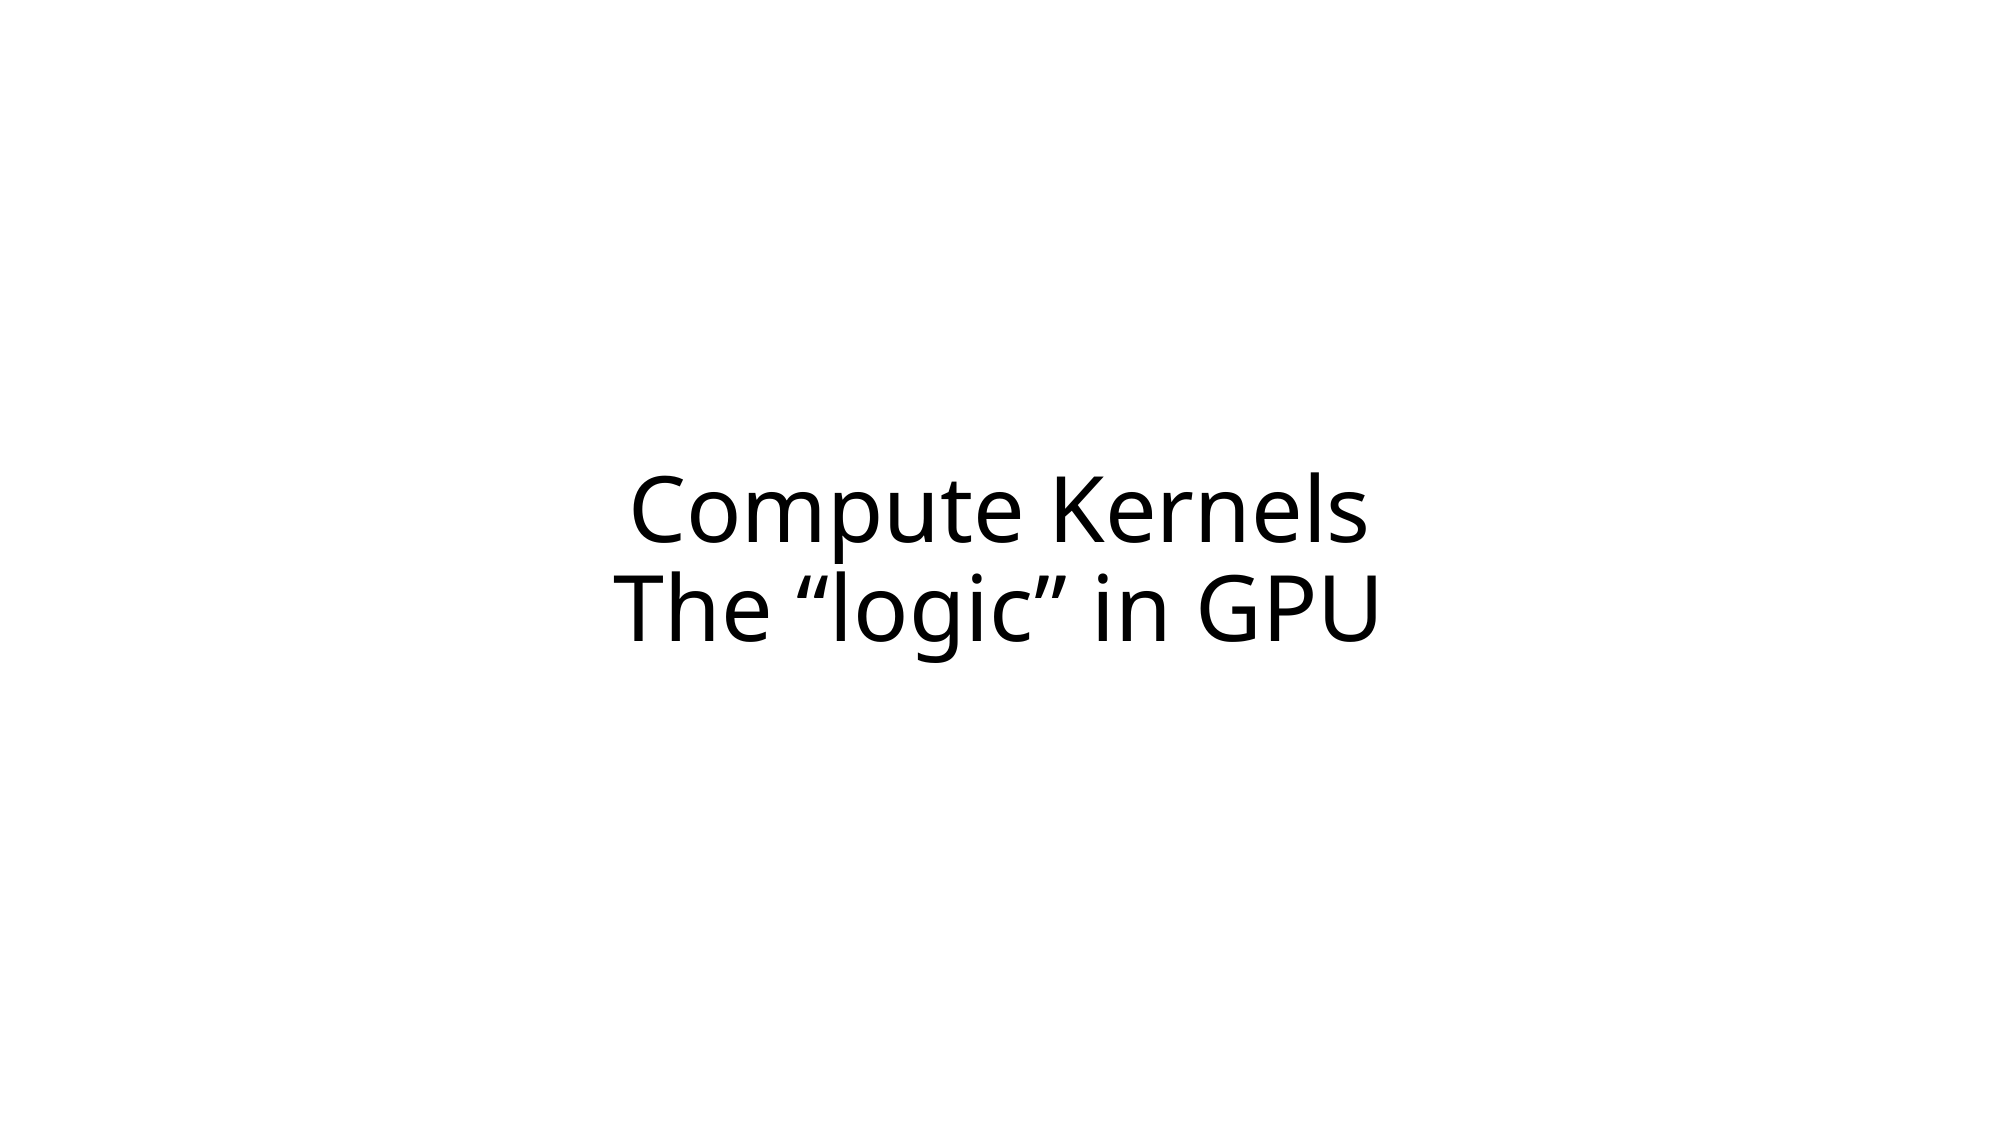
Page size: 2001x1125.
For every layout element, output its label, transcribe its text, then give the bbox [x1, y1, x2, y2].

title Compute Kernels The “logic” in GPU [137, 453, 1863, 672]
